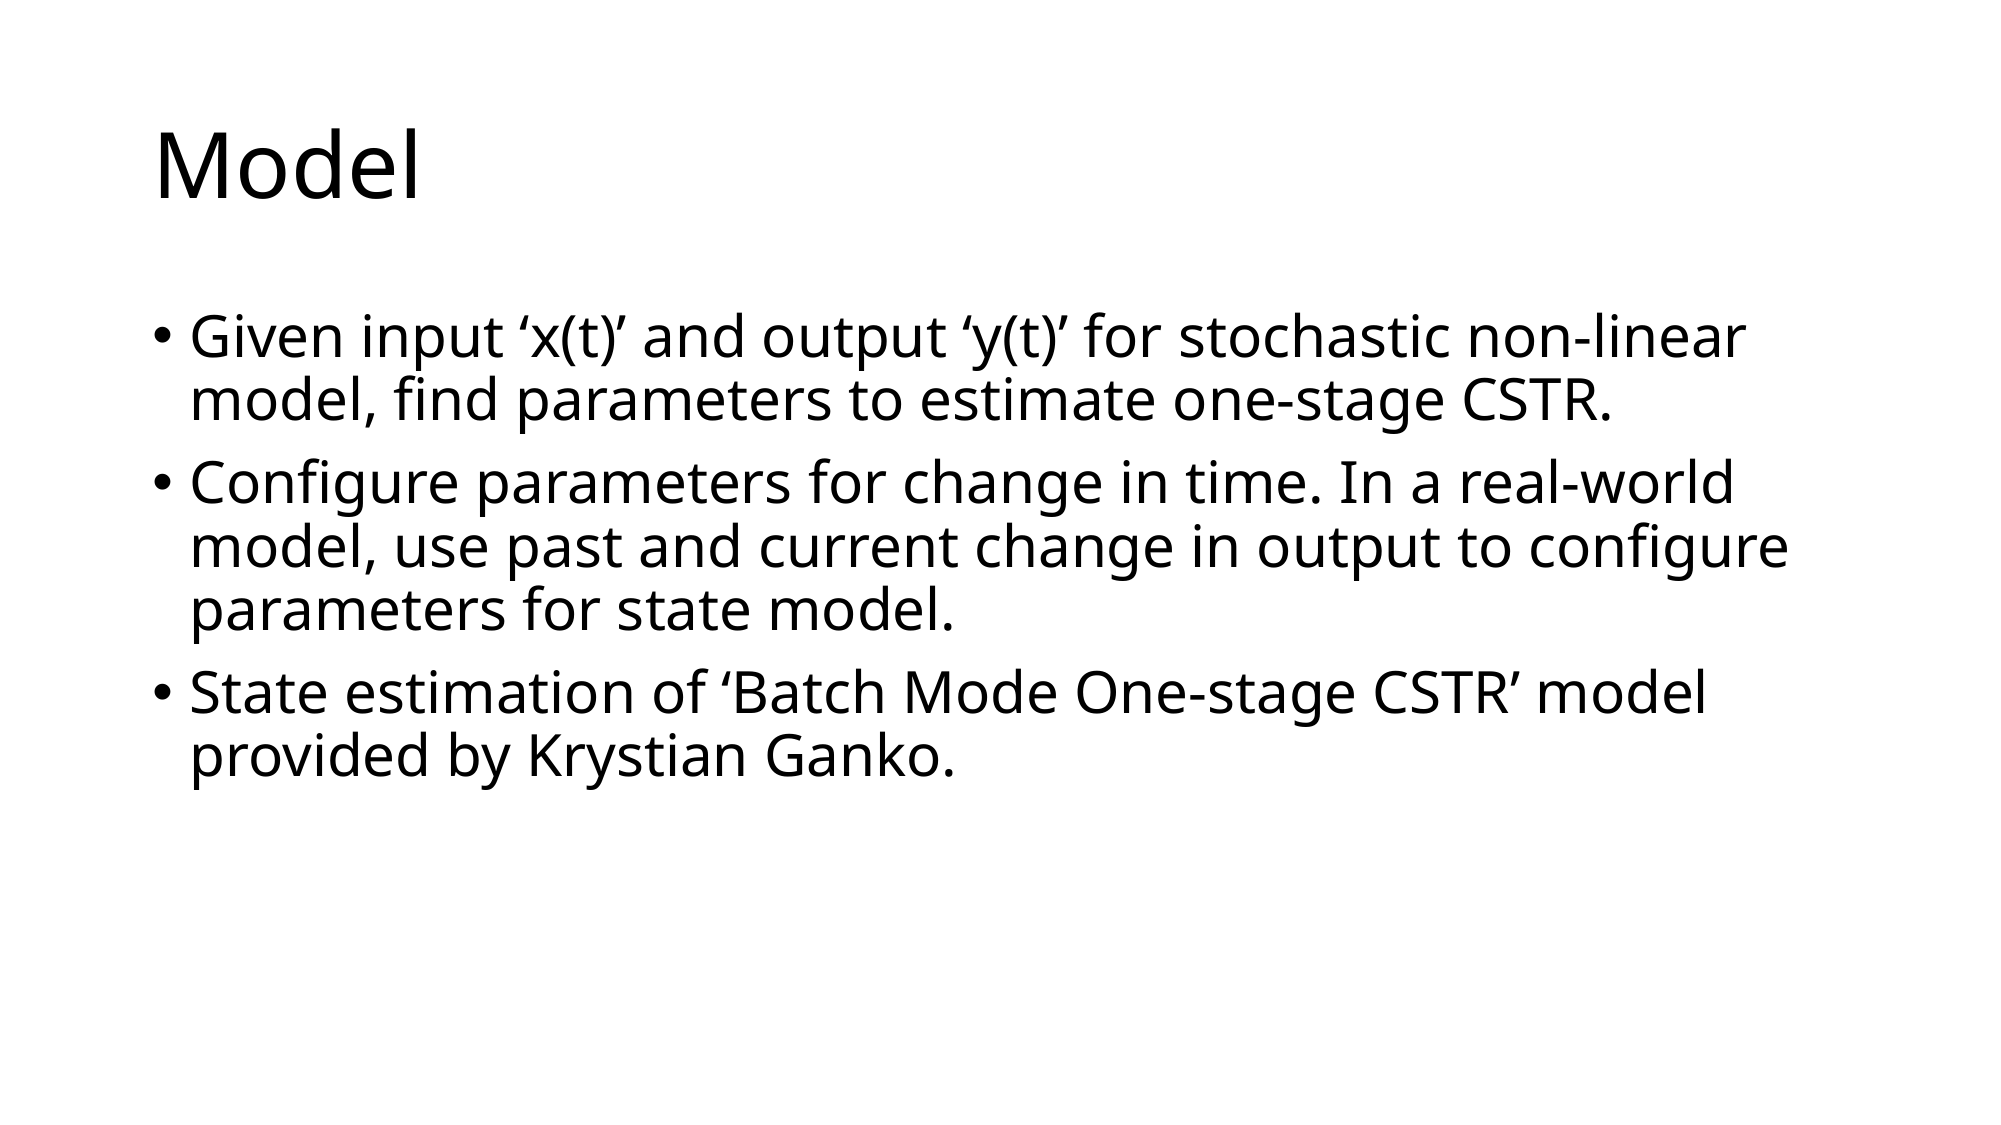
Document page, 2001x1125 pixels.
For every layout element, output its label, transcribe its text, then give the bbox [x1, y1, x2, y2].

list Given input ‘x(t)’ and output ‘y(t)’ for stochastic non-linear model, find parameters to estimate one-stage CSTR. Configure parameters for change in time. In a real-world model, use past and current change in output to configure parameters for state model. State estimation of ‘Batch Mode One-stage CSTR’ model provided by Krystian Ganko. [137, 299, 1863, 1014]
title Model [137, 59, 1863, 278]
